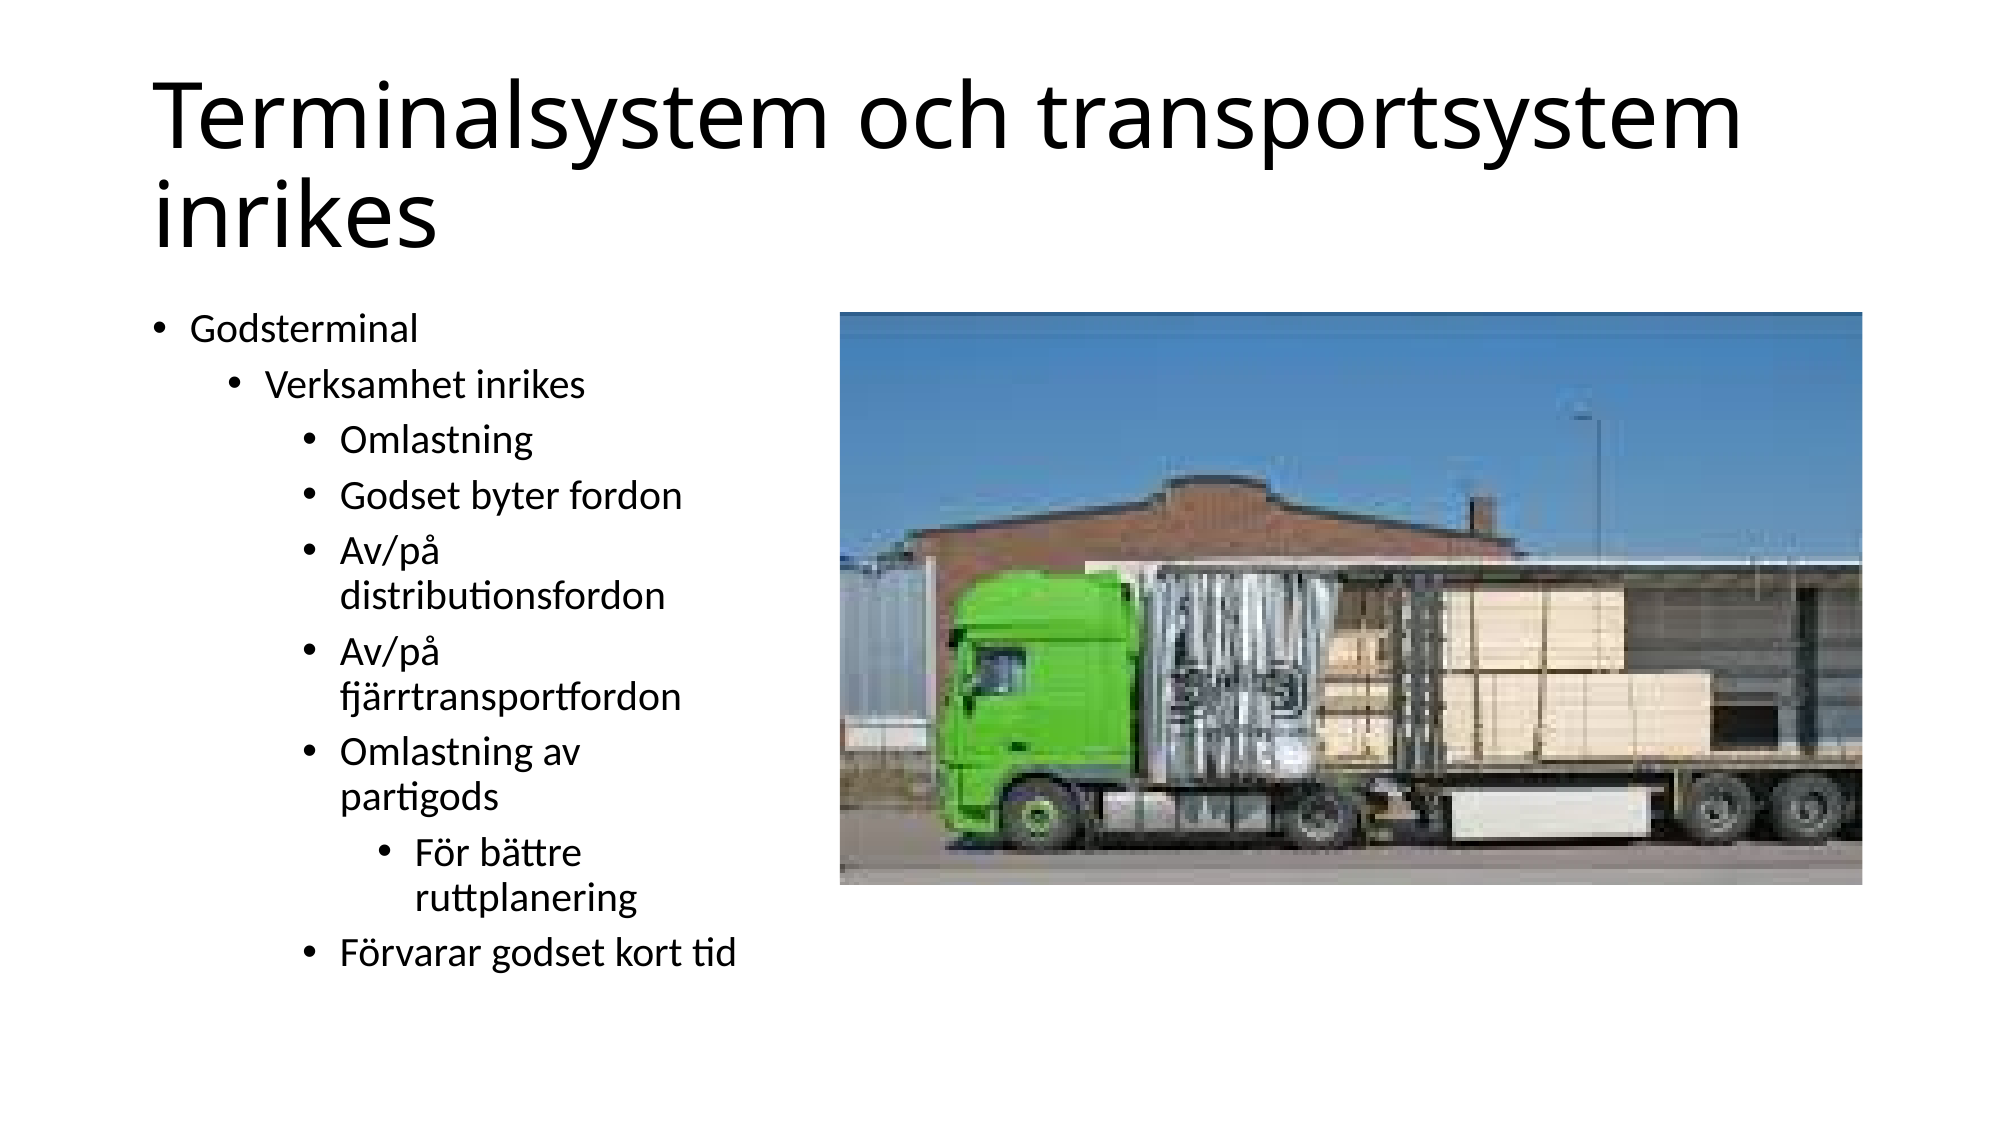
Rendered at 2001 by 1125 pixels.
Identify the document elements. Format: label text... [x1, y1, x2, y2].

list Godsterminal Verksamhet inrikes Omlastning Godset byter fordon Av/på distributionsfordon Av/på fjärrtransportfordon Omlastning av partigods För bättre ruttplanering Förvarar godset kort tid [137, 299, 761, 1014]
picture [839, 312, 1863, 885]
title Terminalsystem och transportsystem inrikes [137, 59, 1863, 278]
